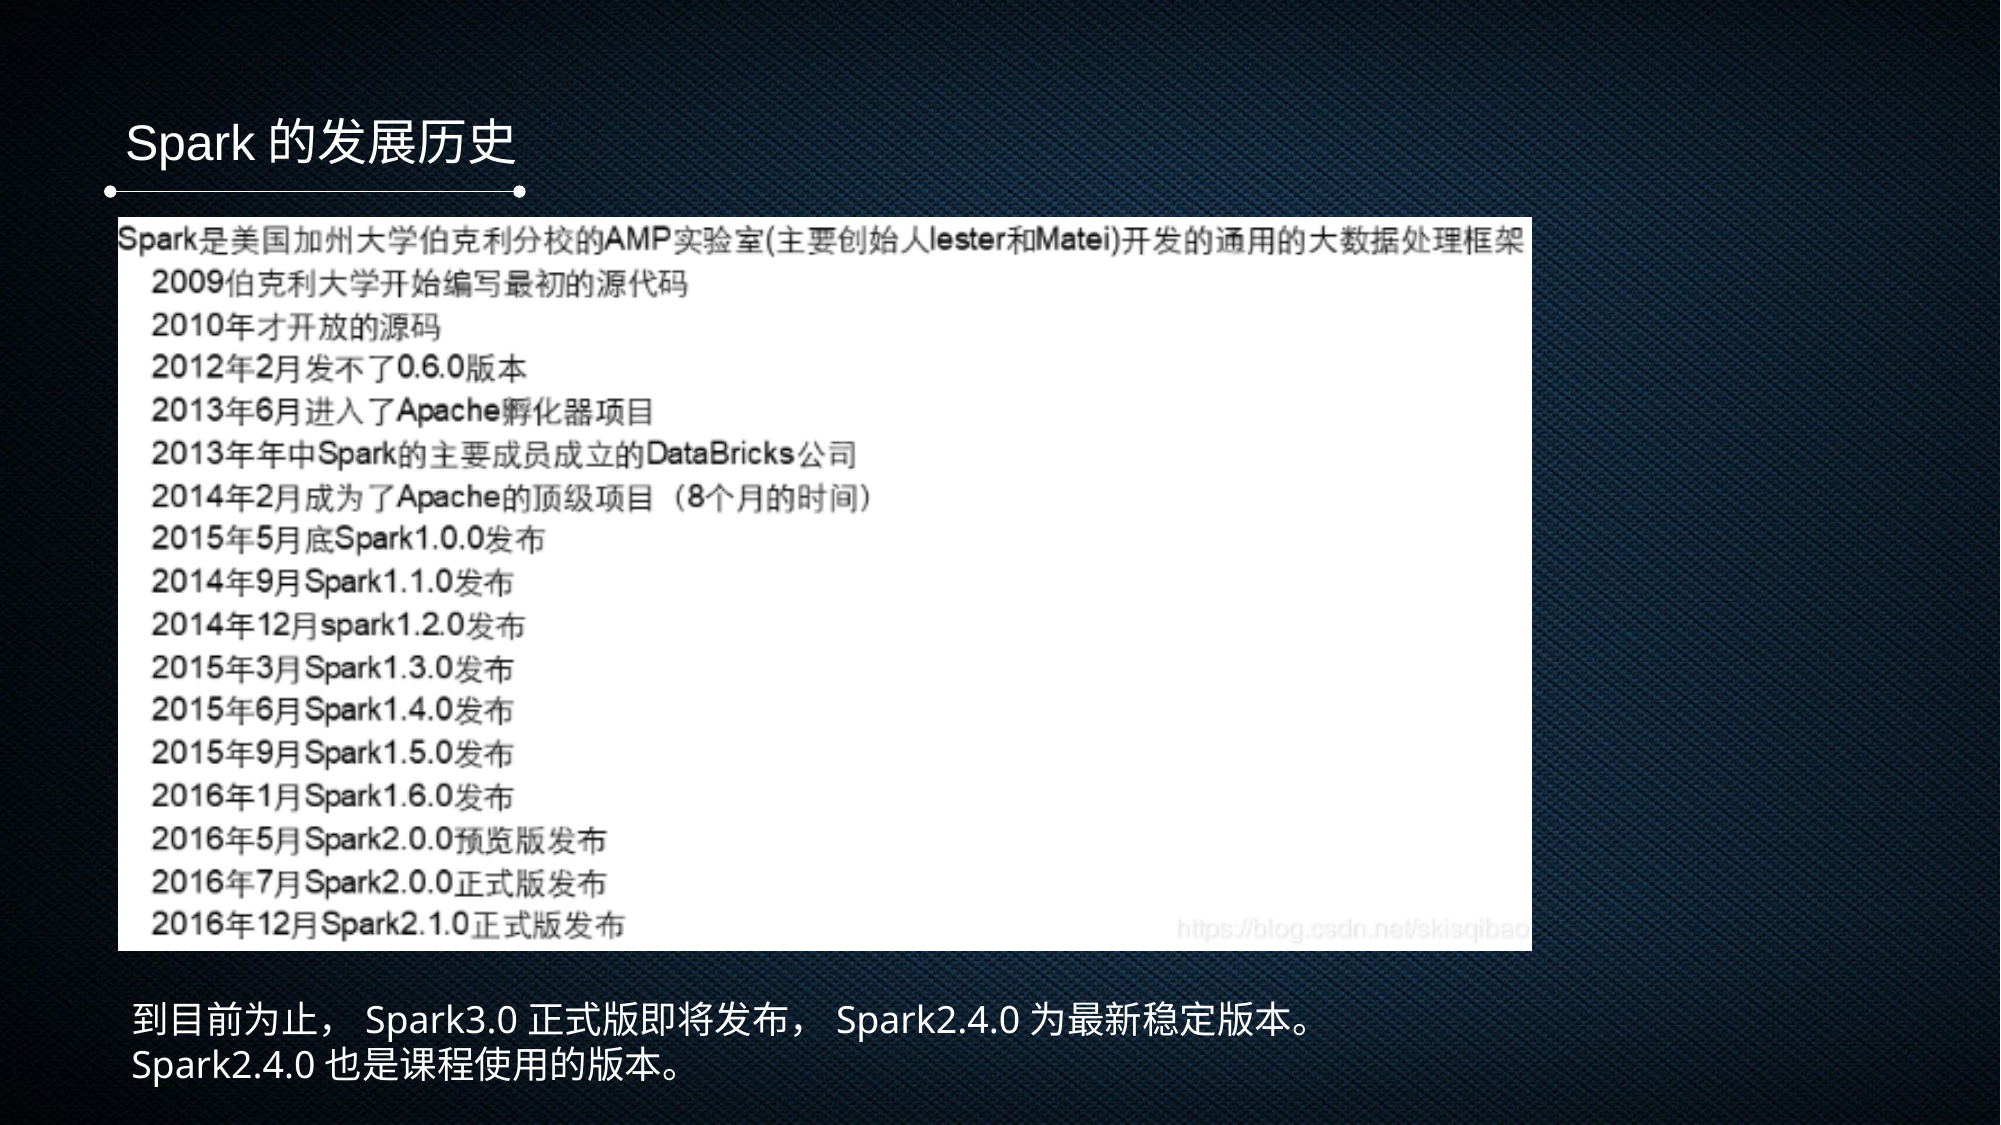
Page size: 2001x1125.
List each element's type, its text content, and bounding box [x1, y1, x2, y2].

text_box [110, 103, 825, 192]
picture [0, 0, 2000, 1125]
text_box 到目前为止，Spark3.0正式版即将发布，Spark2.4.0为最新稳定版本。 Spark2.4.0也是课程使用的版本。 [116, 989, 1345, 1094]
